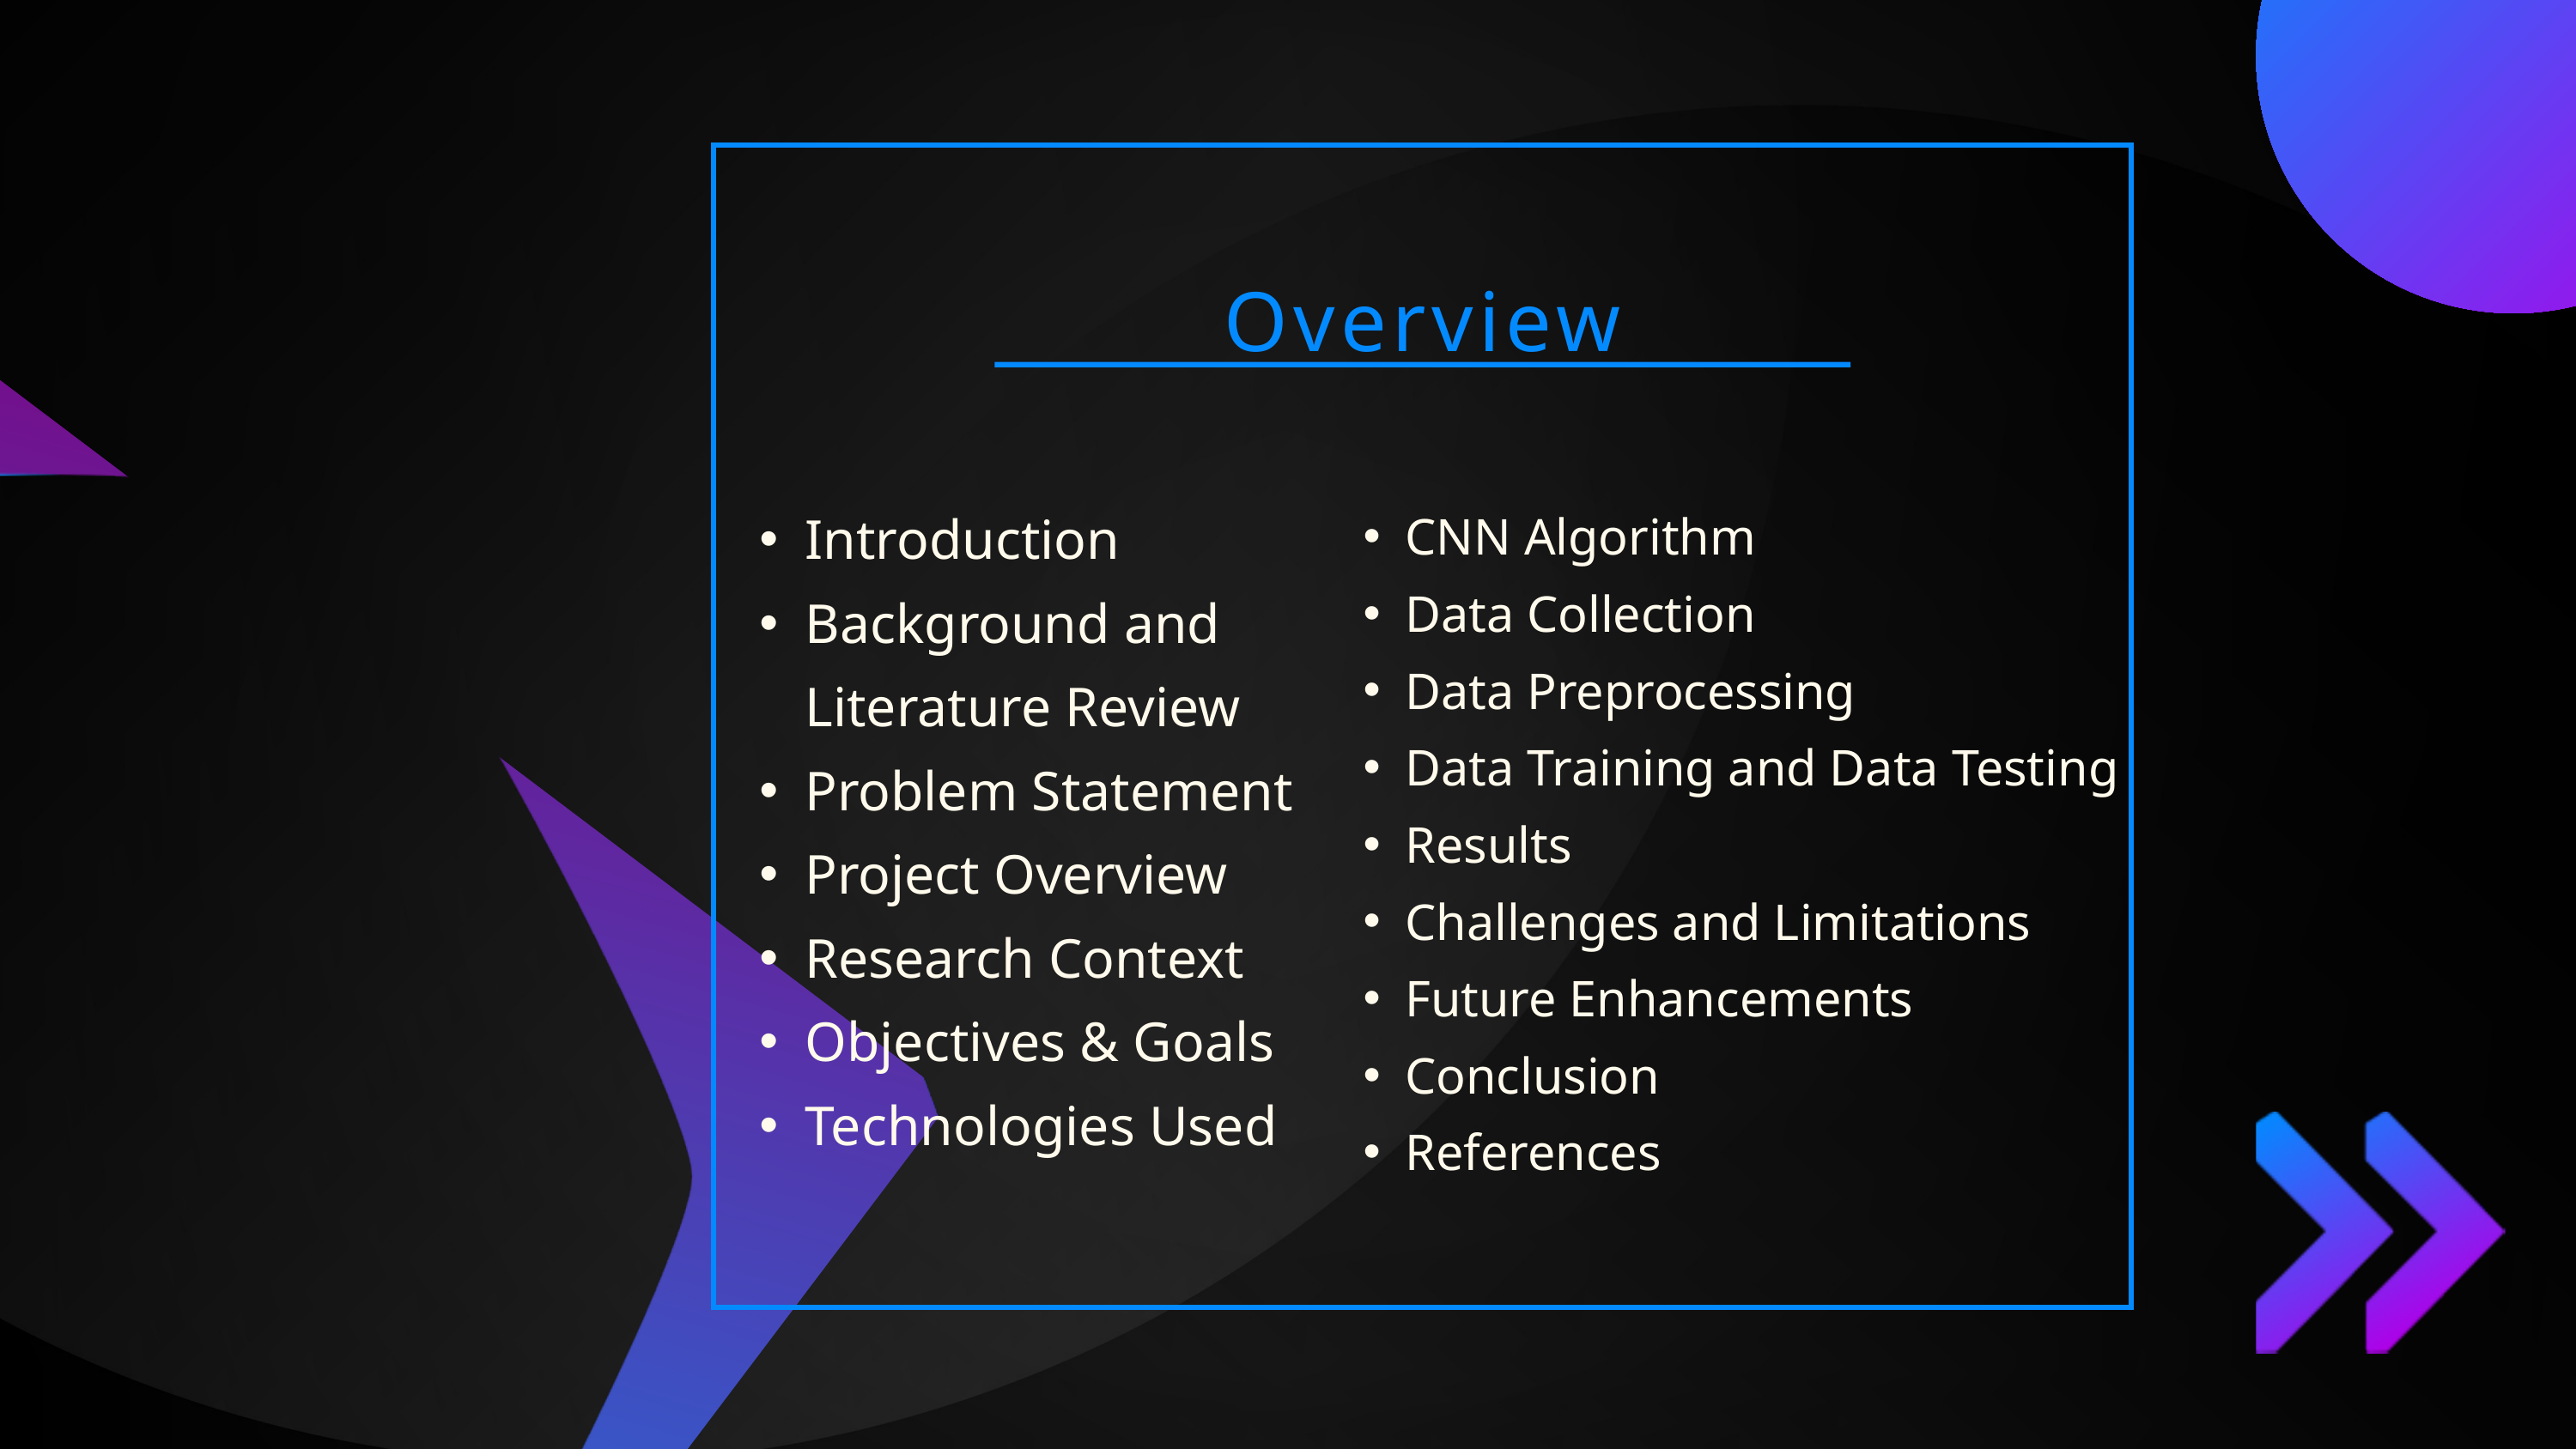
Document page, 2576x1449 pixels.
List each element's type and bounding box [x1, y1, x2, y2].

text_box [714, 144, 2132, 1307]
text_box [0, 0, 2576, 1449]
text_box [2256, 1112, 2506, 1354]
text_box [0, 379, 789, 1449]
text_box [2256, 0, 2576, 314]
